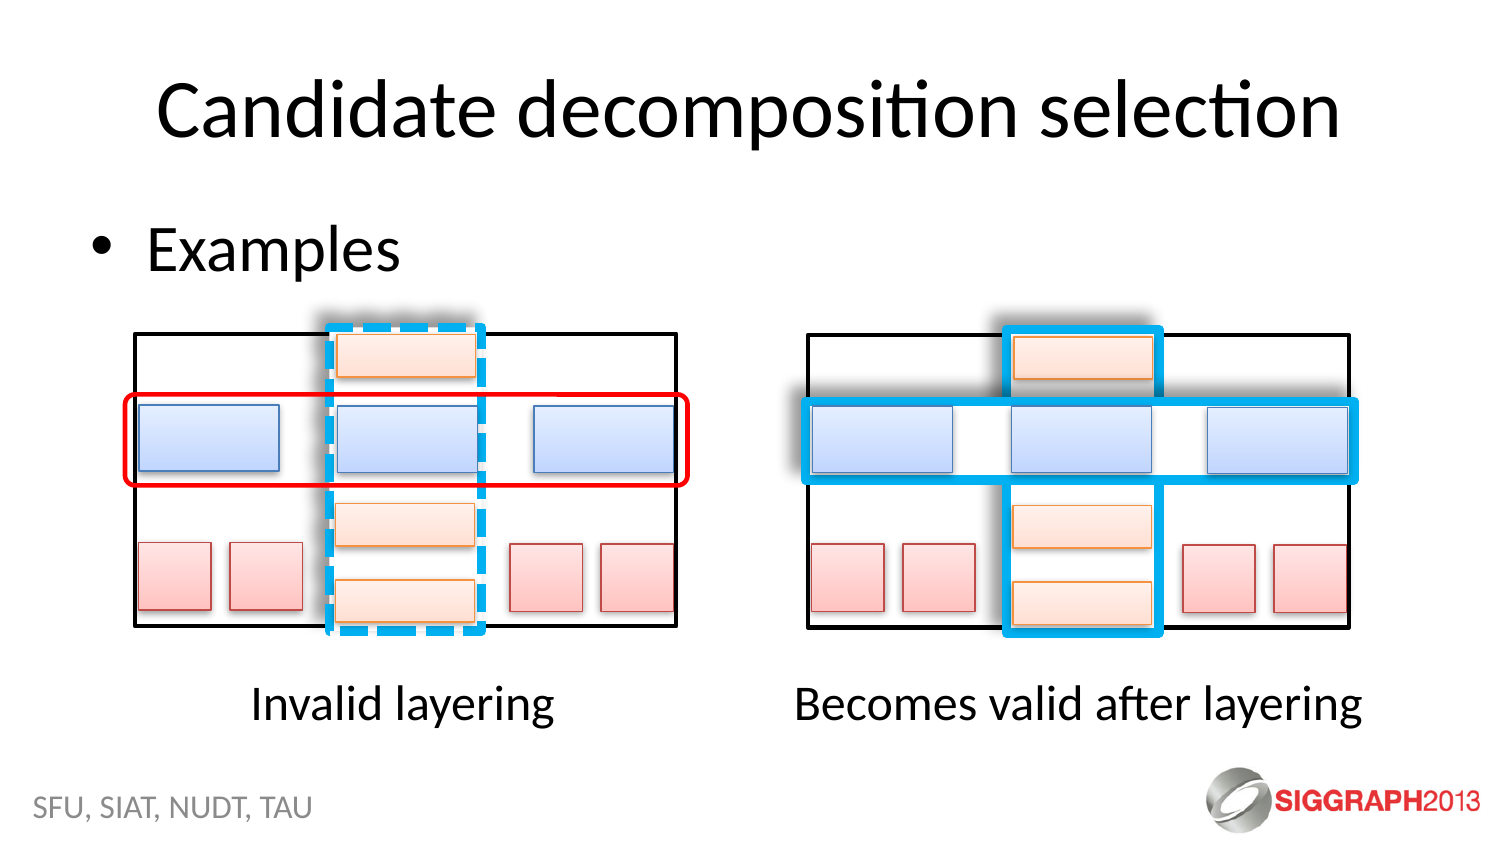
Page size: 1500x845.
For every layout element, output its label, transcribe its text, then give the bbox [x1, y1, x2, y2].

text_box Becomes valid after layering [771, 662, 1386, 738]
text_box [807, 334, 1001, 399]
text_box [122, 392, 323, 488]
text_box [600, 543, 674, 612]
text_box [329, 327, 482, 632]
text_box [229, 542, 303, 611]
picture [1198, 764, 1494, 836]
text_box [487, 488, 678, 628]
text_box [138, 542, 212, 611]
text_box [487, 392, 690, 488]
footer SFU, SIAT, NUDT, TAU [17, 782, 372, 828]
list Examples [75, 196, 1425, 754]
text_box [807, 490, 1001, 628]
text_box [1006, 490, 1160, 634]
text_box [1164, 334, 1350, 399]
text_box [133, 332, 306, 392]
text_box [133, 488, 310, 628]
text_box Invalid layering [225, 662, 580, 738]
text_box [487, 332, 678, 392]
text_box [509, 543, 583, 612]
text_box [1164, 490, 1350, 628]
title Candidate decomposition selection [75, 33, 1425, 175]
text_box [805, 401, 1355, 481]
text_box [1006, 329, 1160, 399]
